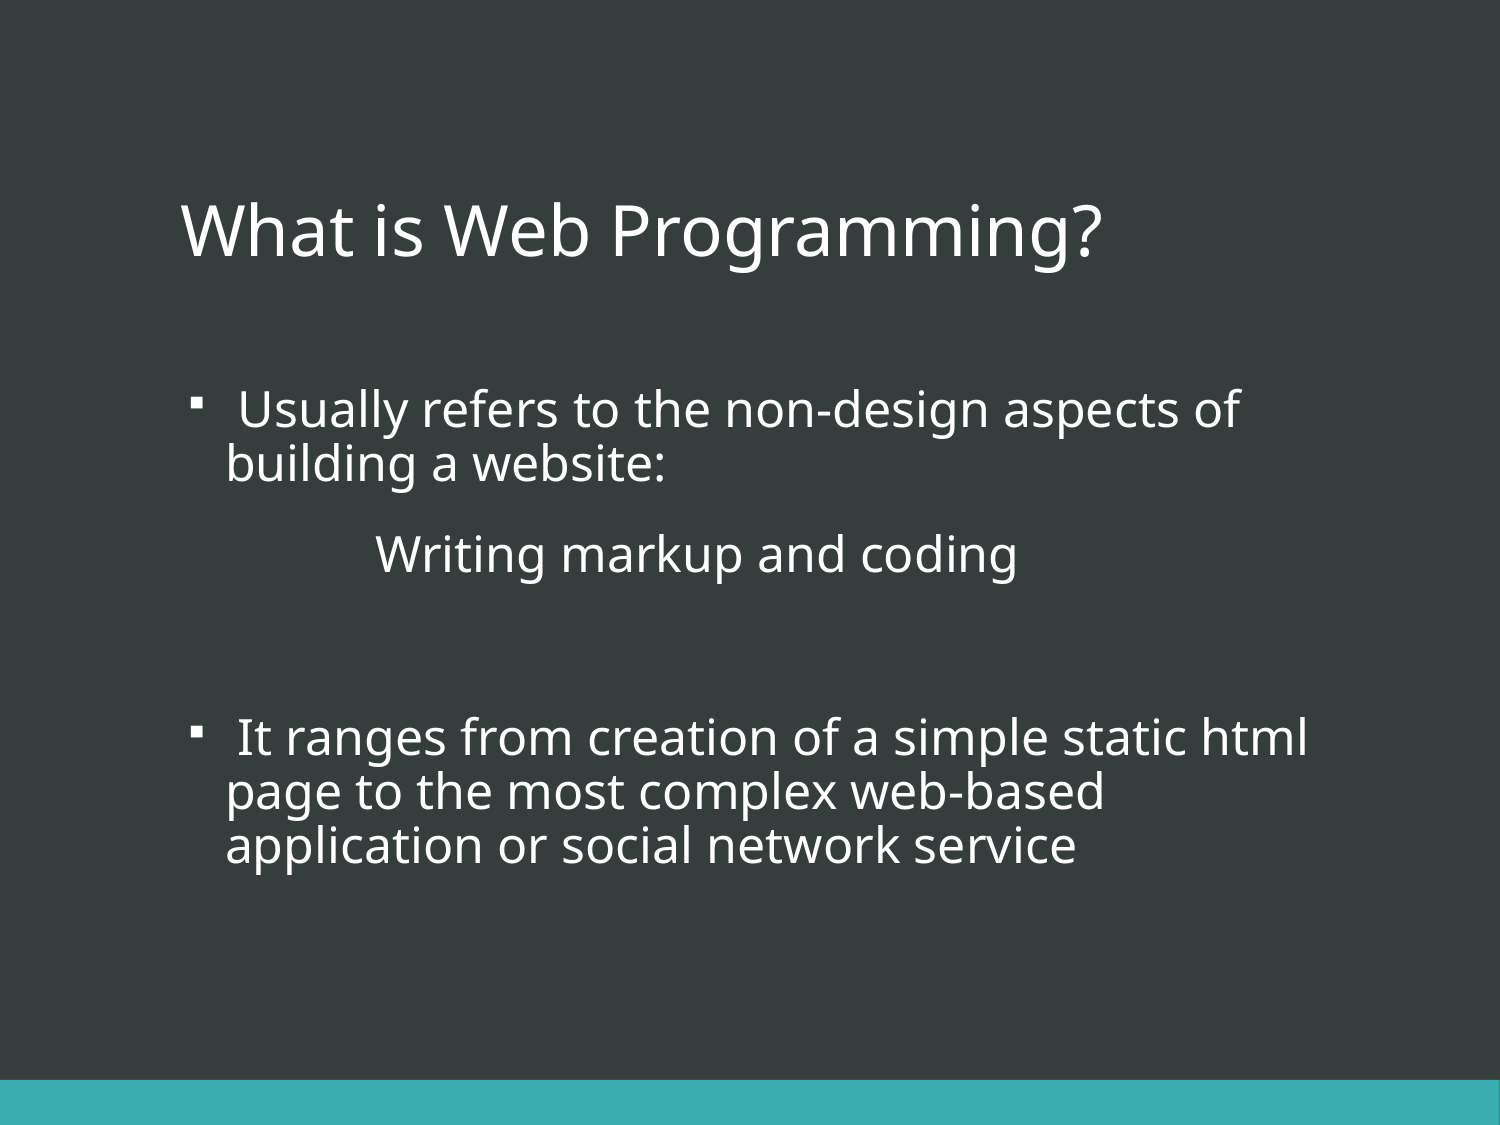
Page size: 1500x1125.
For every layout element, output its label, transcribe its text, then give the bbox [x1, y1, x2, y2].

list Usually refers to the non-design aspects of building a website: Writing markup and coding It ranges from creation of a simple static html page to the most complex web-based application or social network service [165, 376, 1335, 1054]
title What is Web Programming? [165, 76, 1335, 279]
